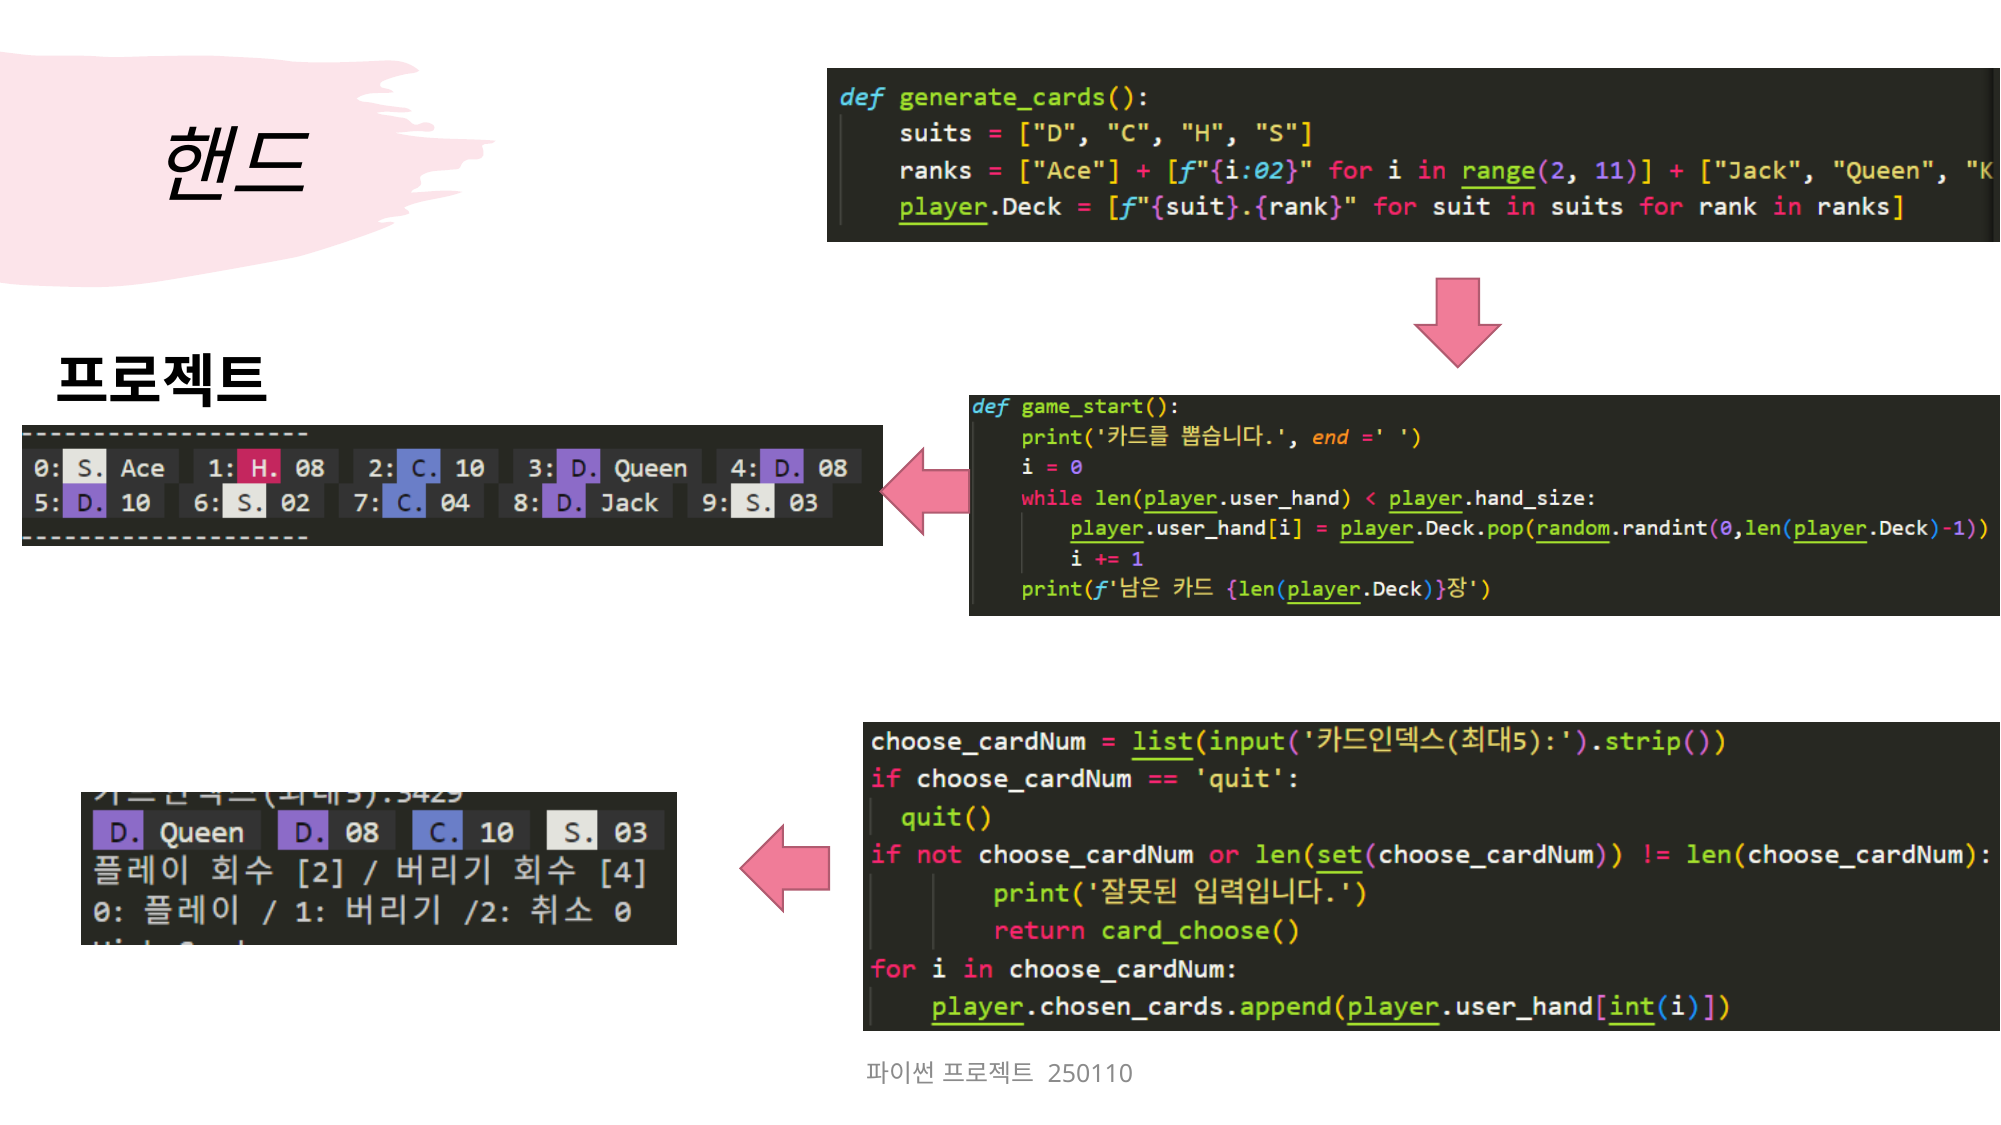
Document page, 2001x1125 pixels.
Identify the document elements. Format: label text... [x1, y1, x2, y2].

picture [22, 425, 883, 546]
picture [81, 792, 677, 945]
text_box [739, 823, 831, 914]
title 핸드 [137, 59, 1863, 278]
text_box [883, 446, 969, 537]
picture [827, 68, 2000, 242]
text_box [1412, 277, 1503, 369]
list 프로젝트 [40, 301, 335, 422]
picture [969, 395, 2000, 616]
picture [863, 722, 2000, 1032]
footer 파이썬 프로젝트 250110 [662, 1042, 1338, 1103]
